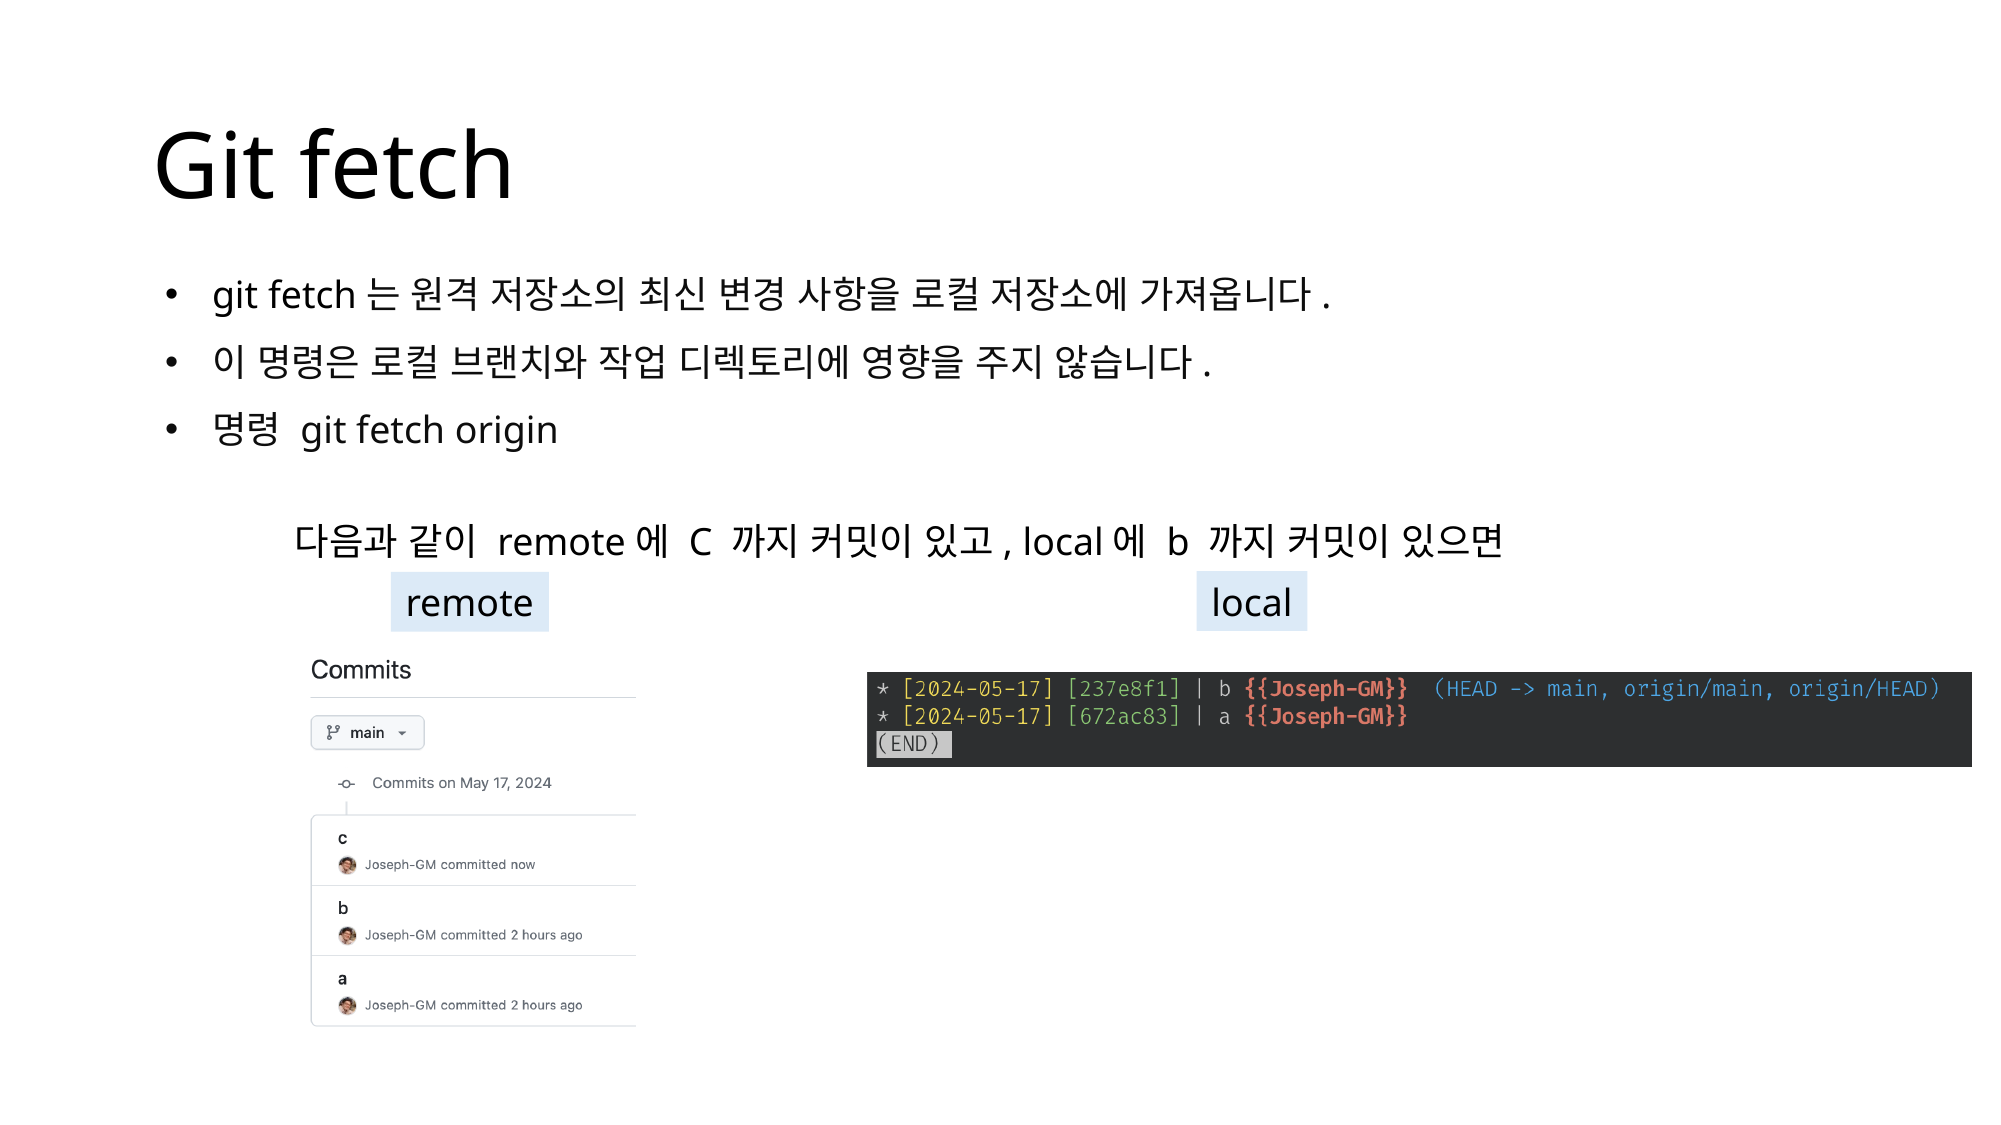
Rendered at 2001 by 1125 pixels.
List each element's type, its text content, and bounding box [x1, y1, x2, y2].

picture [265, 648, 636, 1064]
picture [866, 672, 1973, 768]
title Git fetch [137, 59, 1863, 278]
text_box local [1196, 571, 1308, 631]
text_box remote [390, 571, 549, 632]
text_box 다음과 같이 remote에 C 까지 커밋이 있고, local에 b 까지 커밋이 있으면 [280, 510, 1531, 571]
text_box git fetch는 원격 저장소의 최신 변경 사항을 로컬 저장소에 가져옵니다. 이 명령은 로컬 브랜치와 작업 디렉토리에 영향을 주지 않습니다. 명령 git fetch origin [150, 241, 1347, 459]
